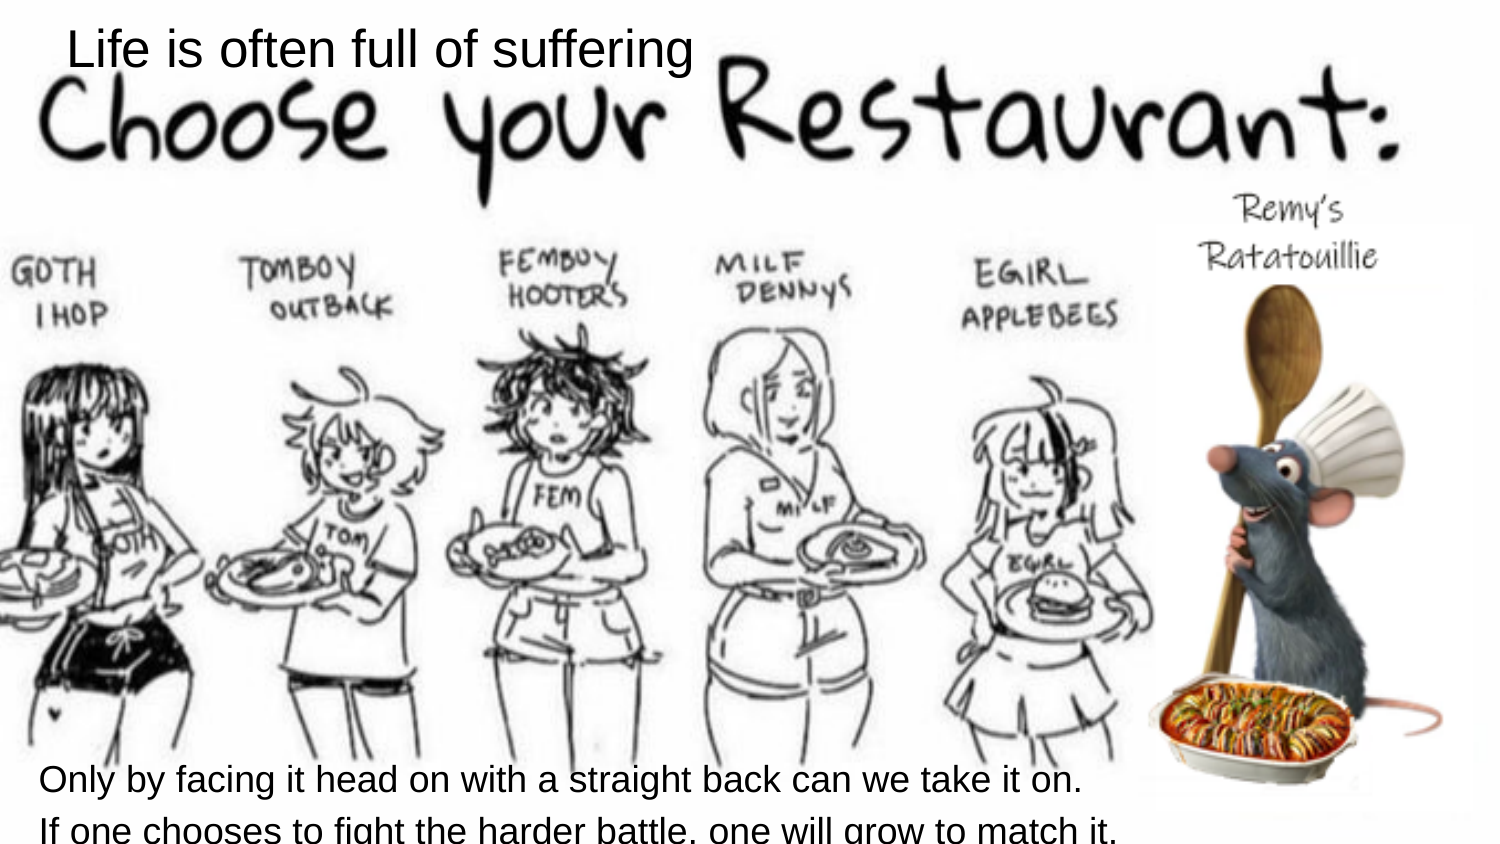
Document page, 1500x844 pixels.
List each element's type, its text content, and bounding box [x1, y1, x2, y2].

title Life is often full of suffering [51, 0, 1449, 94]
picture [0, 0, 1500, 844]
list Only by facing it head on with a straight back can we take it on. If one chooses to fight the harder battle, one will grow to match it. [23, 733, 1396, 844]
